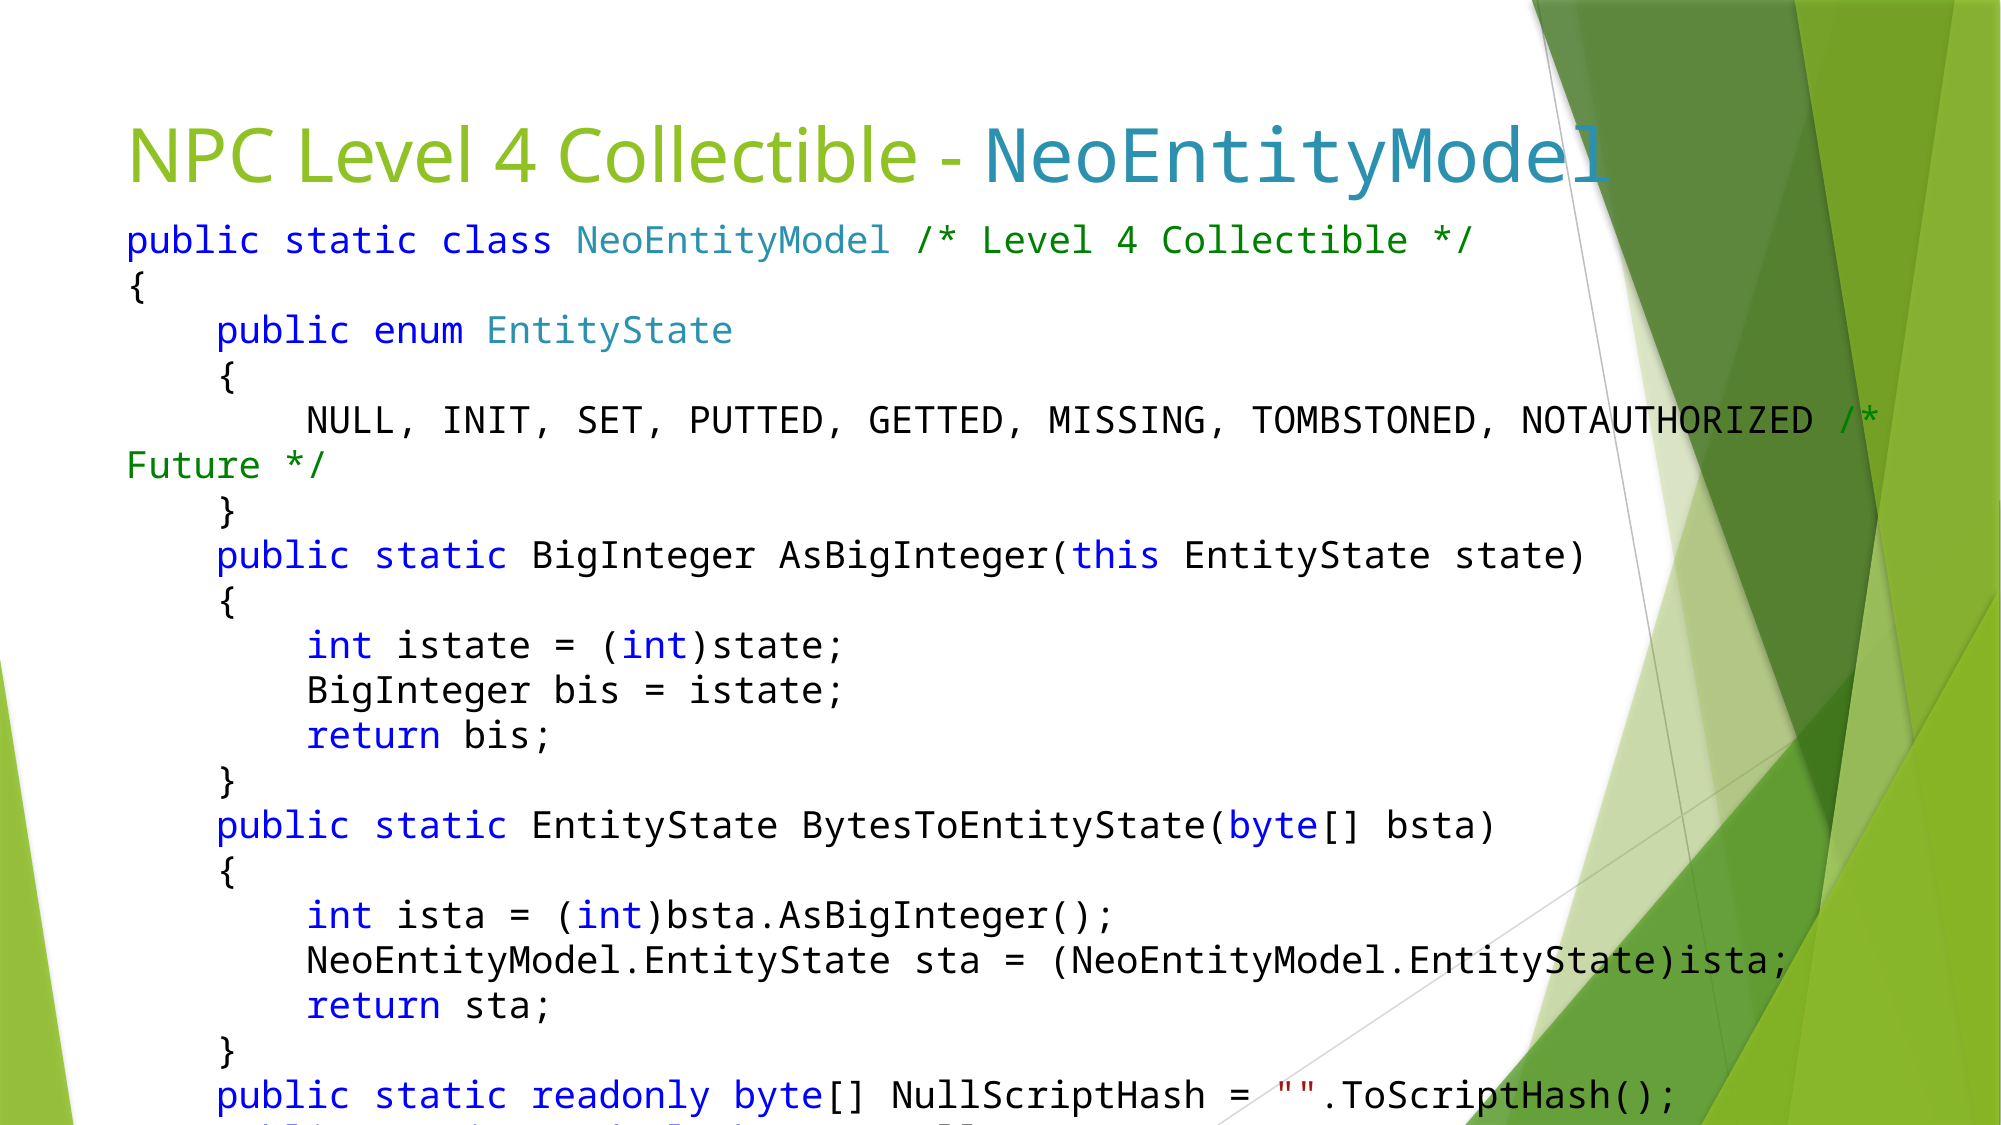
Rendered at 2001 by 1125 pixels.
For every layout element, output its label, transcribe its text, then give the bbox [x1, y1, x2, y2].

list public static class NeoEntityModel /* Level 4 Collectible */ { public enum EntityState { NULL, INIT, SET, PUTTED, GETTED, MISSING, TOMBSTONED, NOTAUTHORIZED /* Future */ } public static BigInteger AsBigInteger(this EntityState state) { int istate = (int)state; BigInteger bis = istate; return bis; } public static EntityState BytesToEntityState(byte[] bsta) { int ista = (int)bsta.AsBigInteger(); NeoEntityModel.EntityState sta = (NeoEntityModel.EntityState)ista; return sta; } public static readonly byte[] NullScriptHash = "".ToScriptHash(); public static readonly byte[] NullByteArray = "".AsByteArray(); } [111, 208, 2000, 1099]
title NPC Level 4 Collectible - NeoEntityModel [111, 99, 1839, 208]
